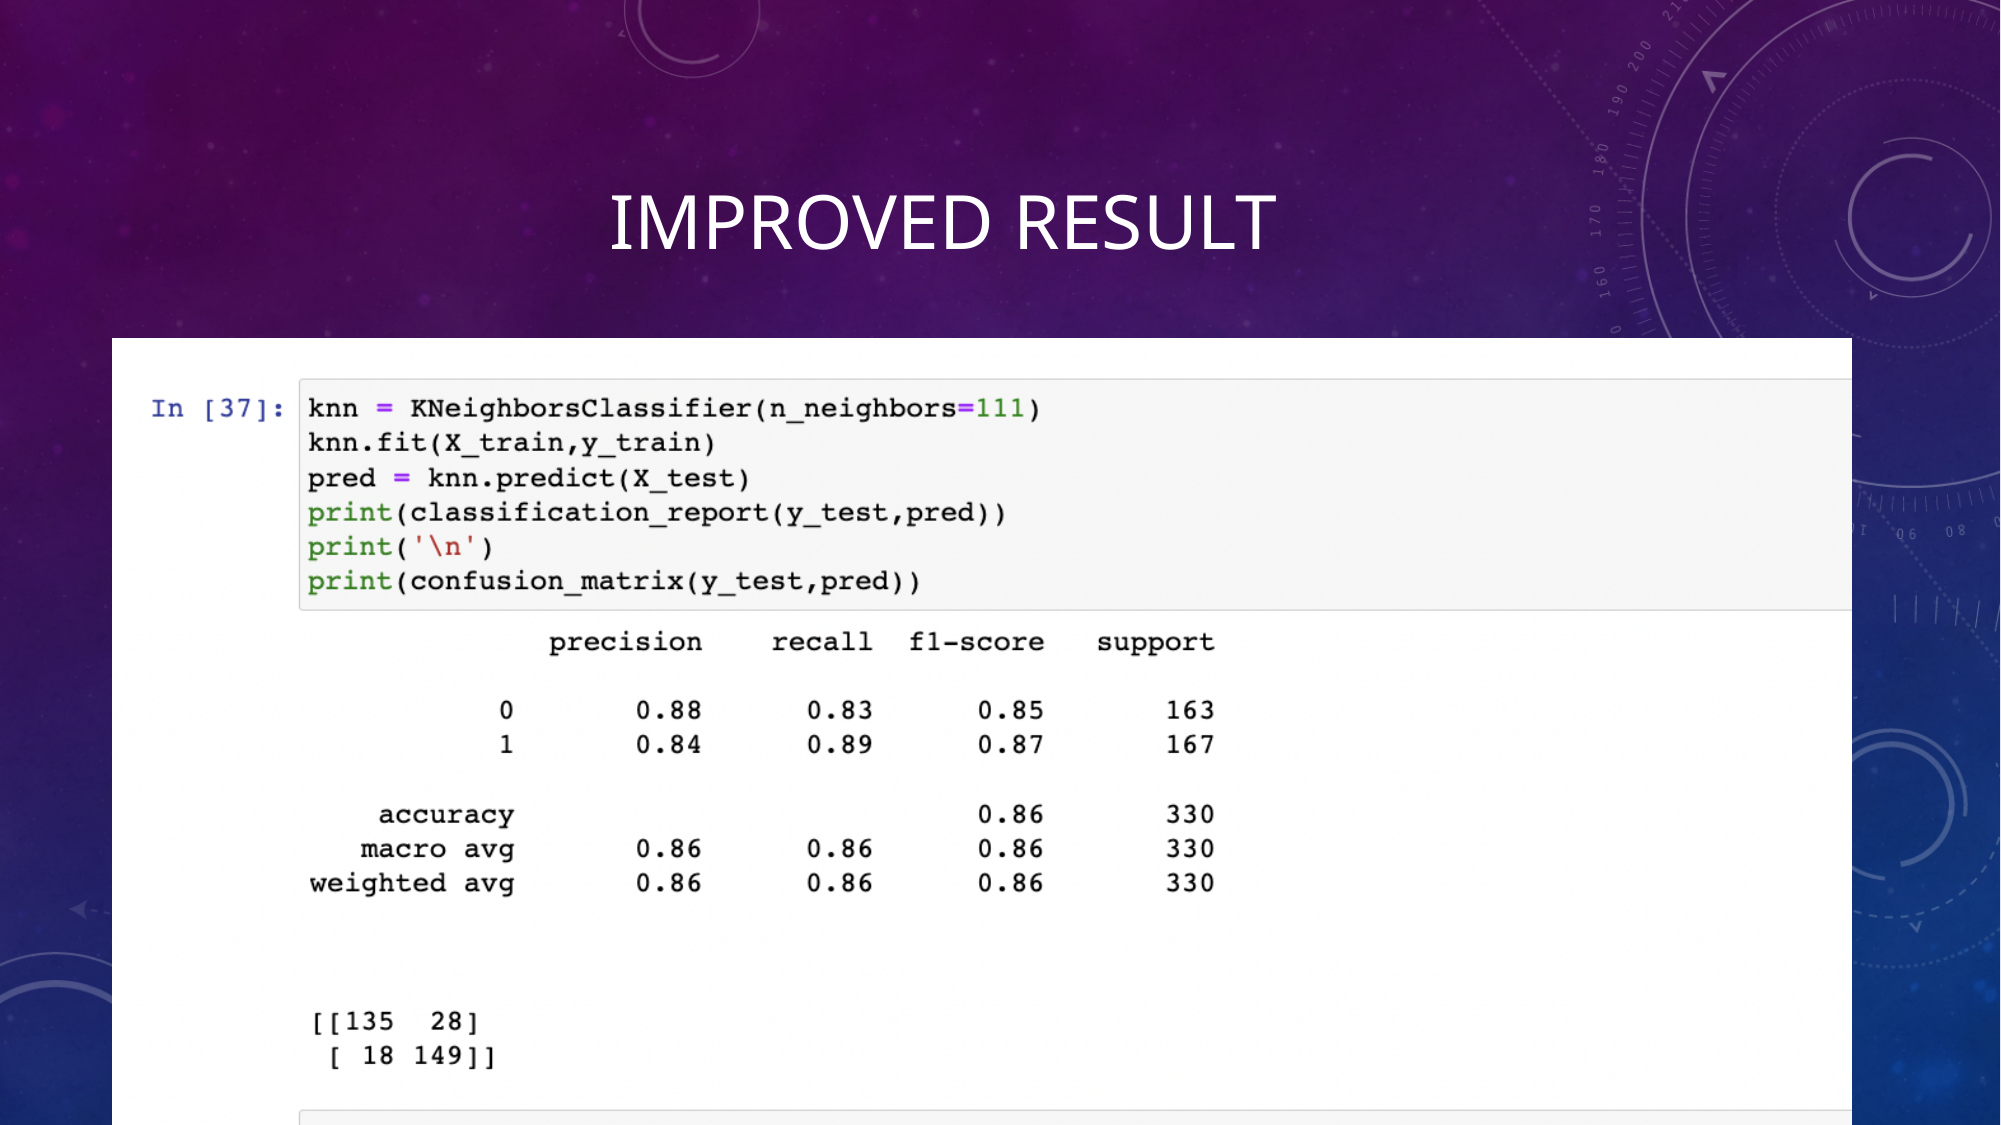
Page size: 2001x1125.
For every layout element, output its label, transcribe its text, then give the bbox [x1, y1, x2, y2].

picture [0, 0, 2001, 1125]
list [111, 337, 1852, 1125]
title Improved result [112, 99, 1775, 337]
